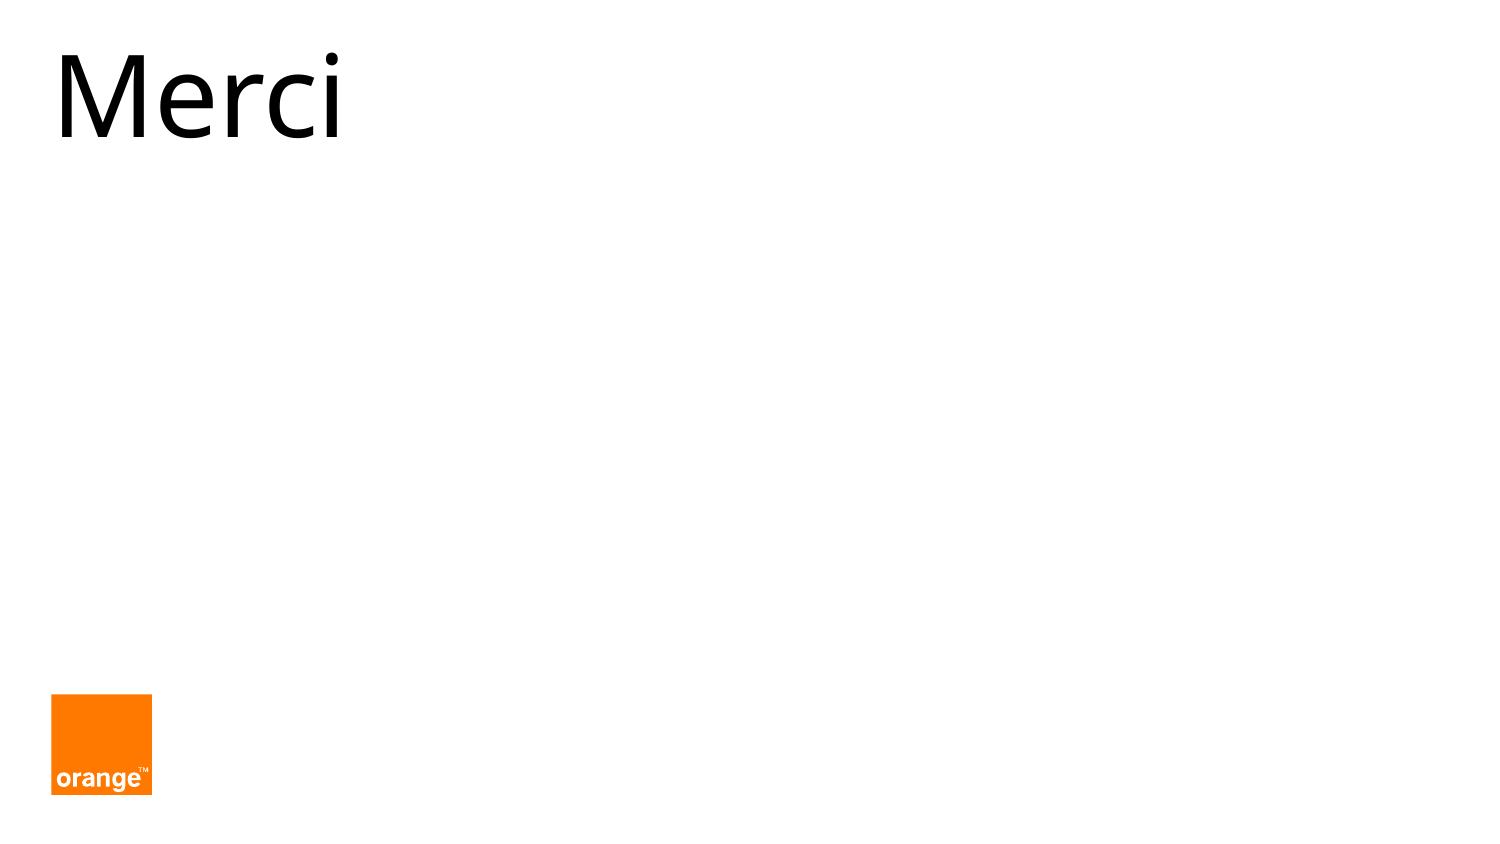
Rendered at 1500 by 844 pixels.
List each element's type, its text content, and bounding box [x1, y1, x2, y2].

title Merci [51, 43, 844, 422]
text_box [51, 694, 153, 796]
